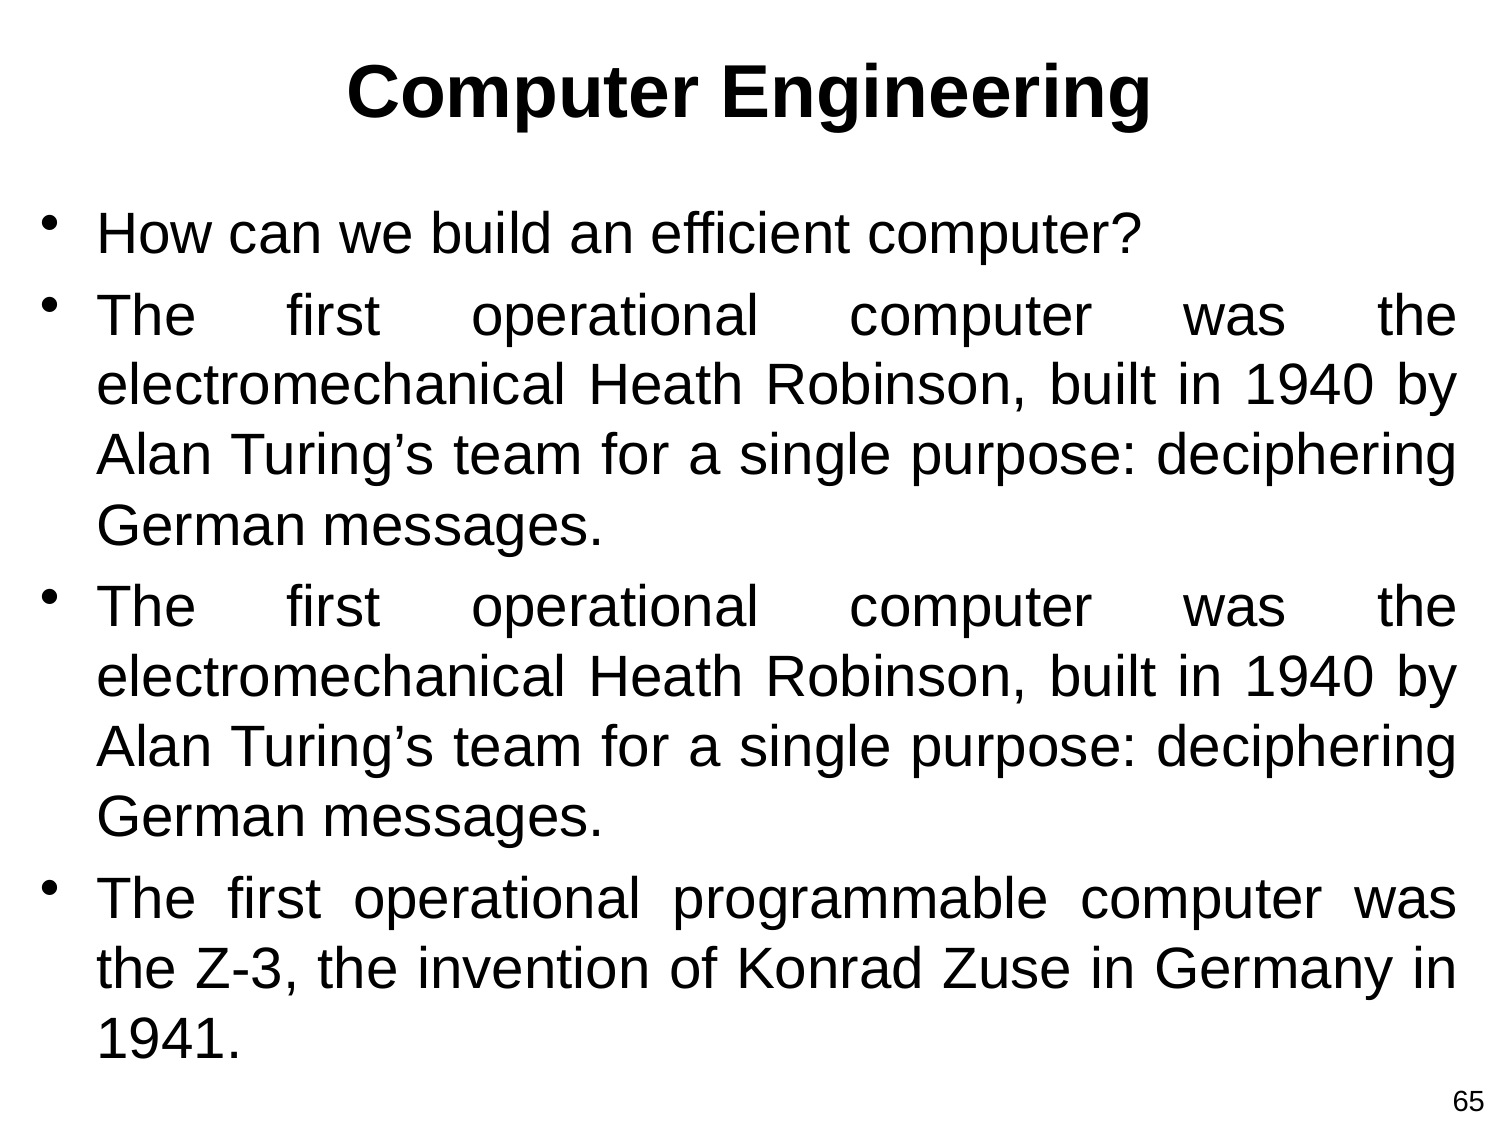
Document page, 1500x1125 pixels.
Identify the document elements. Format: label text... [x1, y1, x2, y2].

slide_number 65 [1424, 1074, 1500, 1125]
list How can we build an efficient computer? The first operational computer was the electromechanical Heath Robinson, built in 1940 by Alan Turing’s team for a single purpose: deciphering German messages. The first operational computer was the electromechanical Heath Robinson, built in 1940 by Alan Turing’s team for a single purpose: deciphering German messages. The first operational programmable computer was the Z-3, the invention of Konrad Zuse in Germany in 1941. [24, 187, 1476, 1063]
title Computer Engineering [24, 12, 1476, 163]
